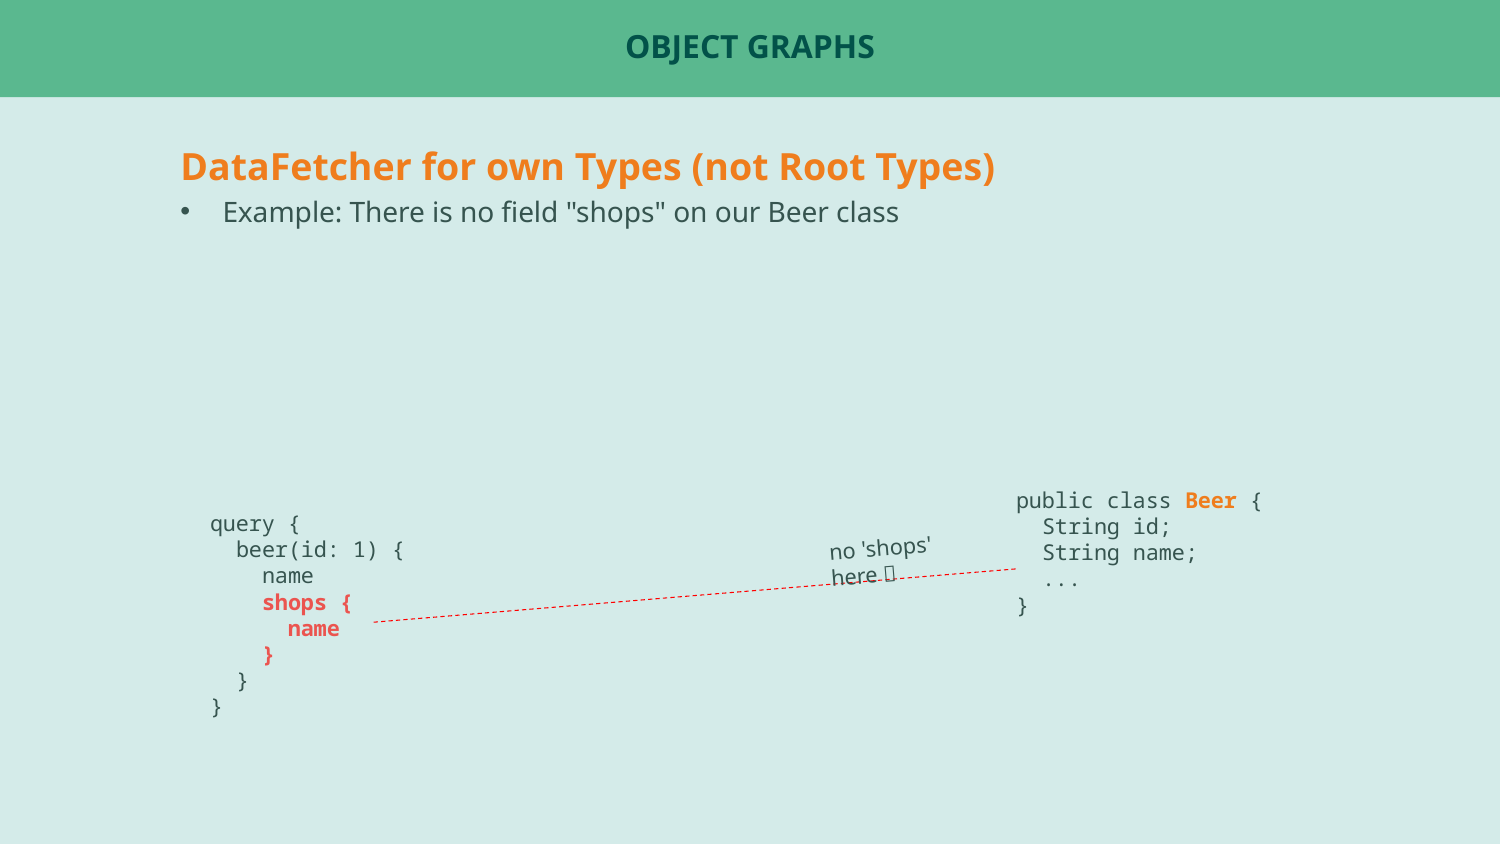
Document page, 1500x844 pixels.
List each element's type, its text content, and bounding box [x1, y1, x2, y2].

text_box DataFetcher for own Types (not Root Types) Example: There is no field "shops" on our Beer class [165, 126, 1321, 236]
text_box no 'shops' here 🤔 [812, 516, 1008, 568]
text_box public class Beer { String id; String name; ... } [1001, 478, 1350, 652]
text_box query { beer(id: 1) { name shops { name } } } [195, 502, 776, 727]
title Object GraphS [0, 0, 1500, 98]
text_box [373, 568, 1017, 623]
